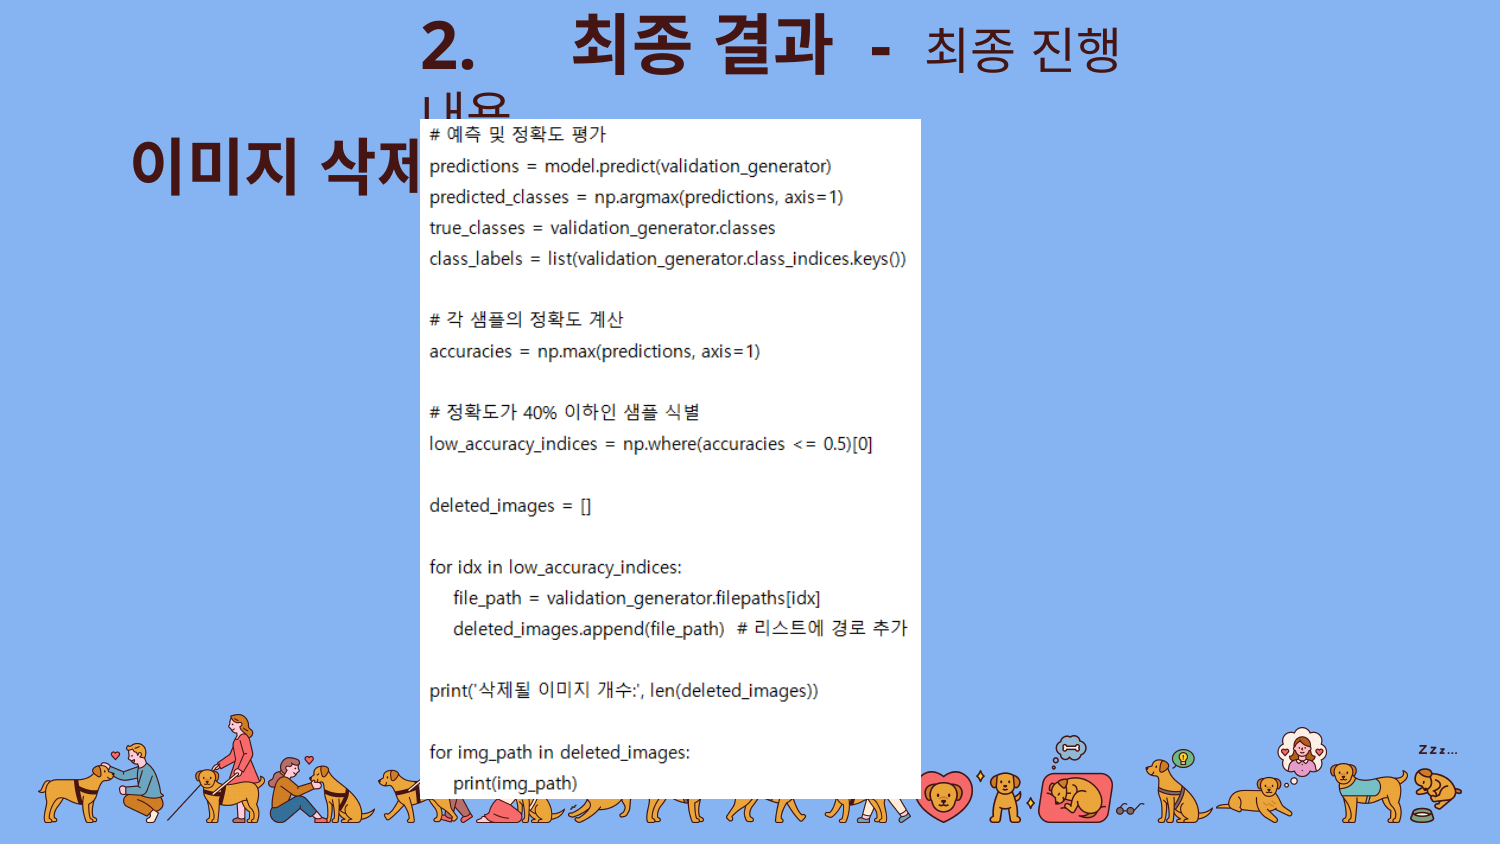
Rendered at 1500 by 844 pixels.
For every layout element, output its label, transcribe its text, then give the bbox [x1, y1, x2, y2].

picture [976, 770, 1035, 823]
picture [1038, 735, 1113, 823]
text_box 2. 최종 결과 - 최종 진행 내용 [334, 27, 1166, 120]
text_box 이미지 삭제 [87, 119, 417, 212]
picture [167, 714, 265, 823]
picture [268, 756, 375, 823]
picture [1330, 763, 1408, 823]
picture [378, 119, 973, 823]
picture [1410, 745, 1462, 823]
picture [1116, 749, 1213, 823]
picture [1216, 727, 1327, 823]
picture [38, 743, 164, 823]
